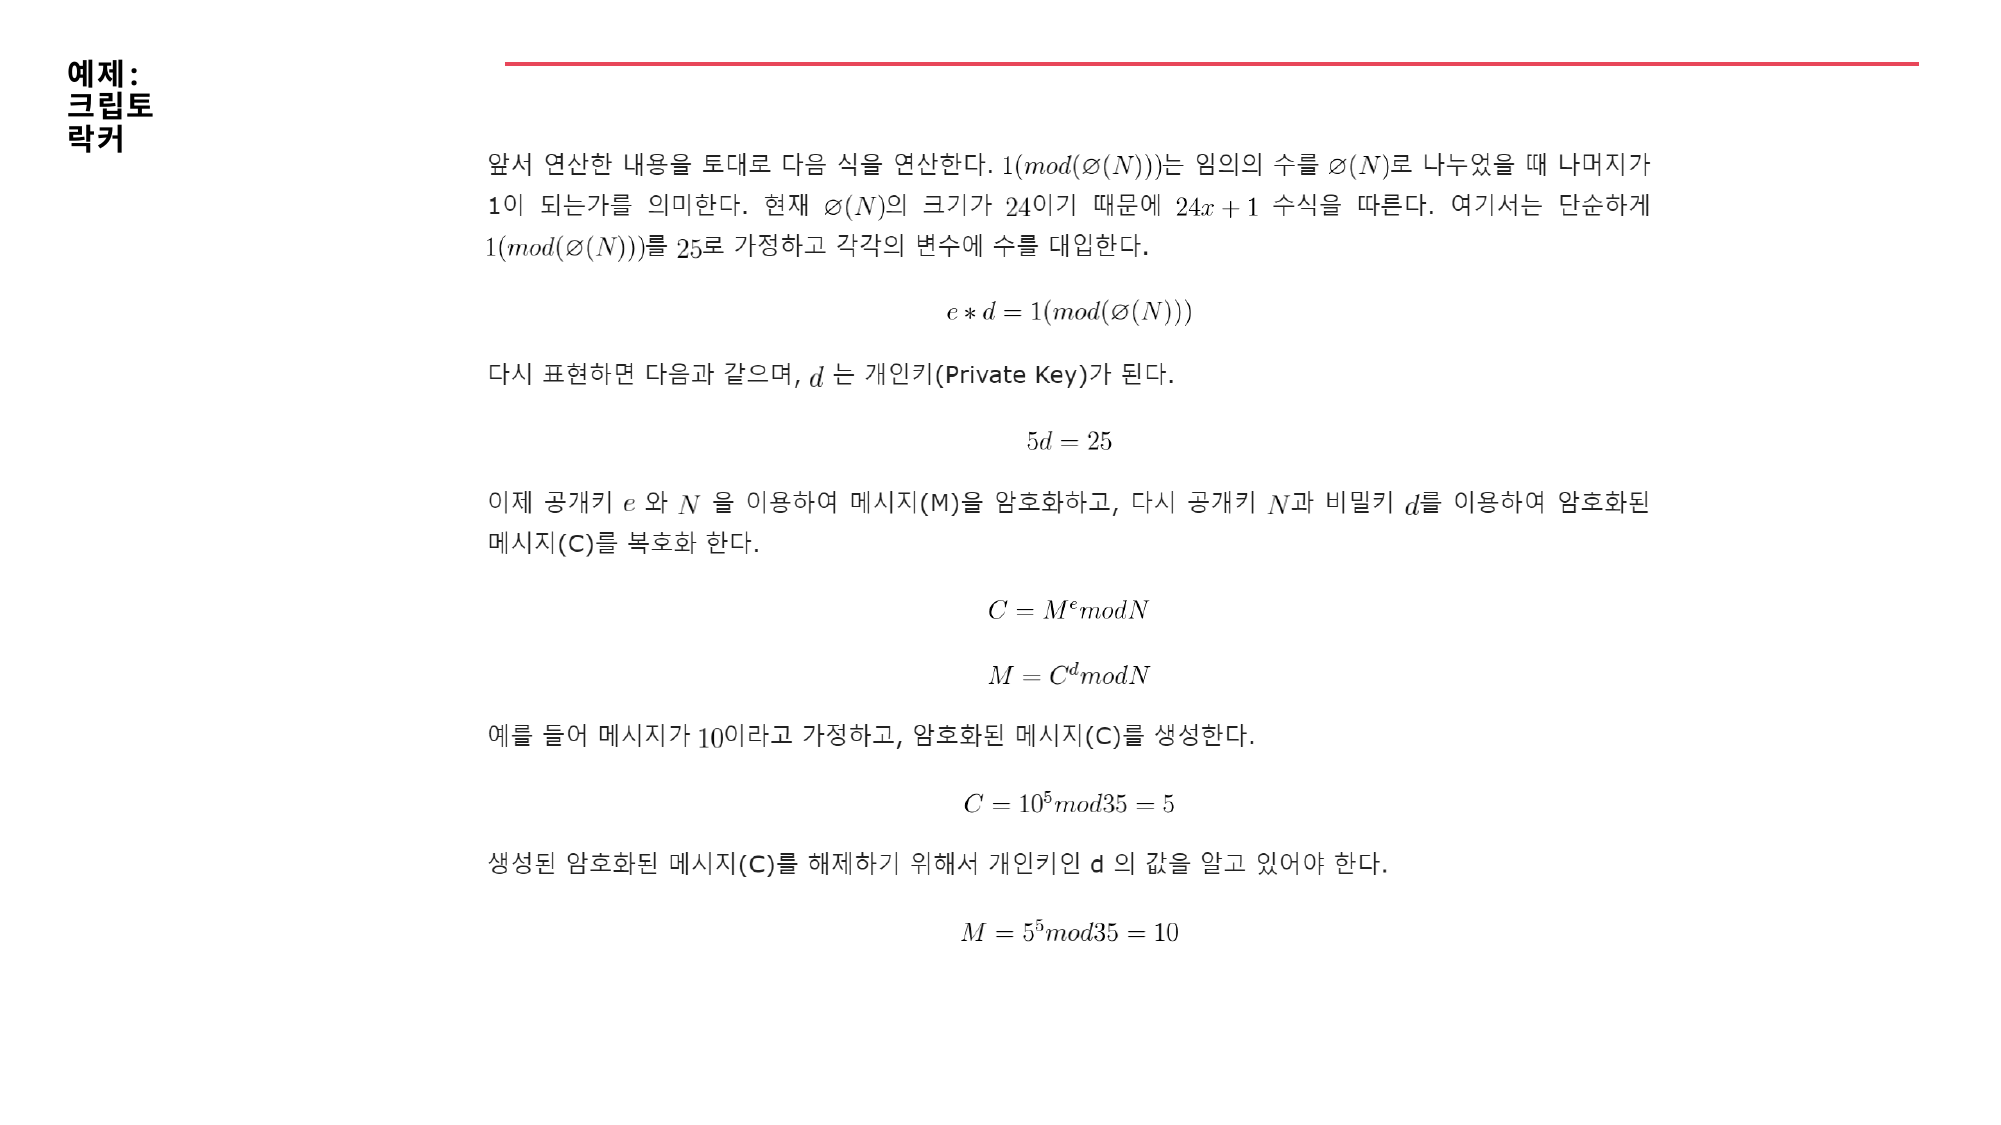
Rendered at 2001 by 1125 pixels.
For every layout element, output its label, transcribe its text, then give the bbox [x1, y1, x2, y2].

picture [474, 144, 1715, 952]
text_box [1408, 103, 1761, 229]
title 예제: 크립토 락커 [67, 58, 319, 273]
